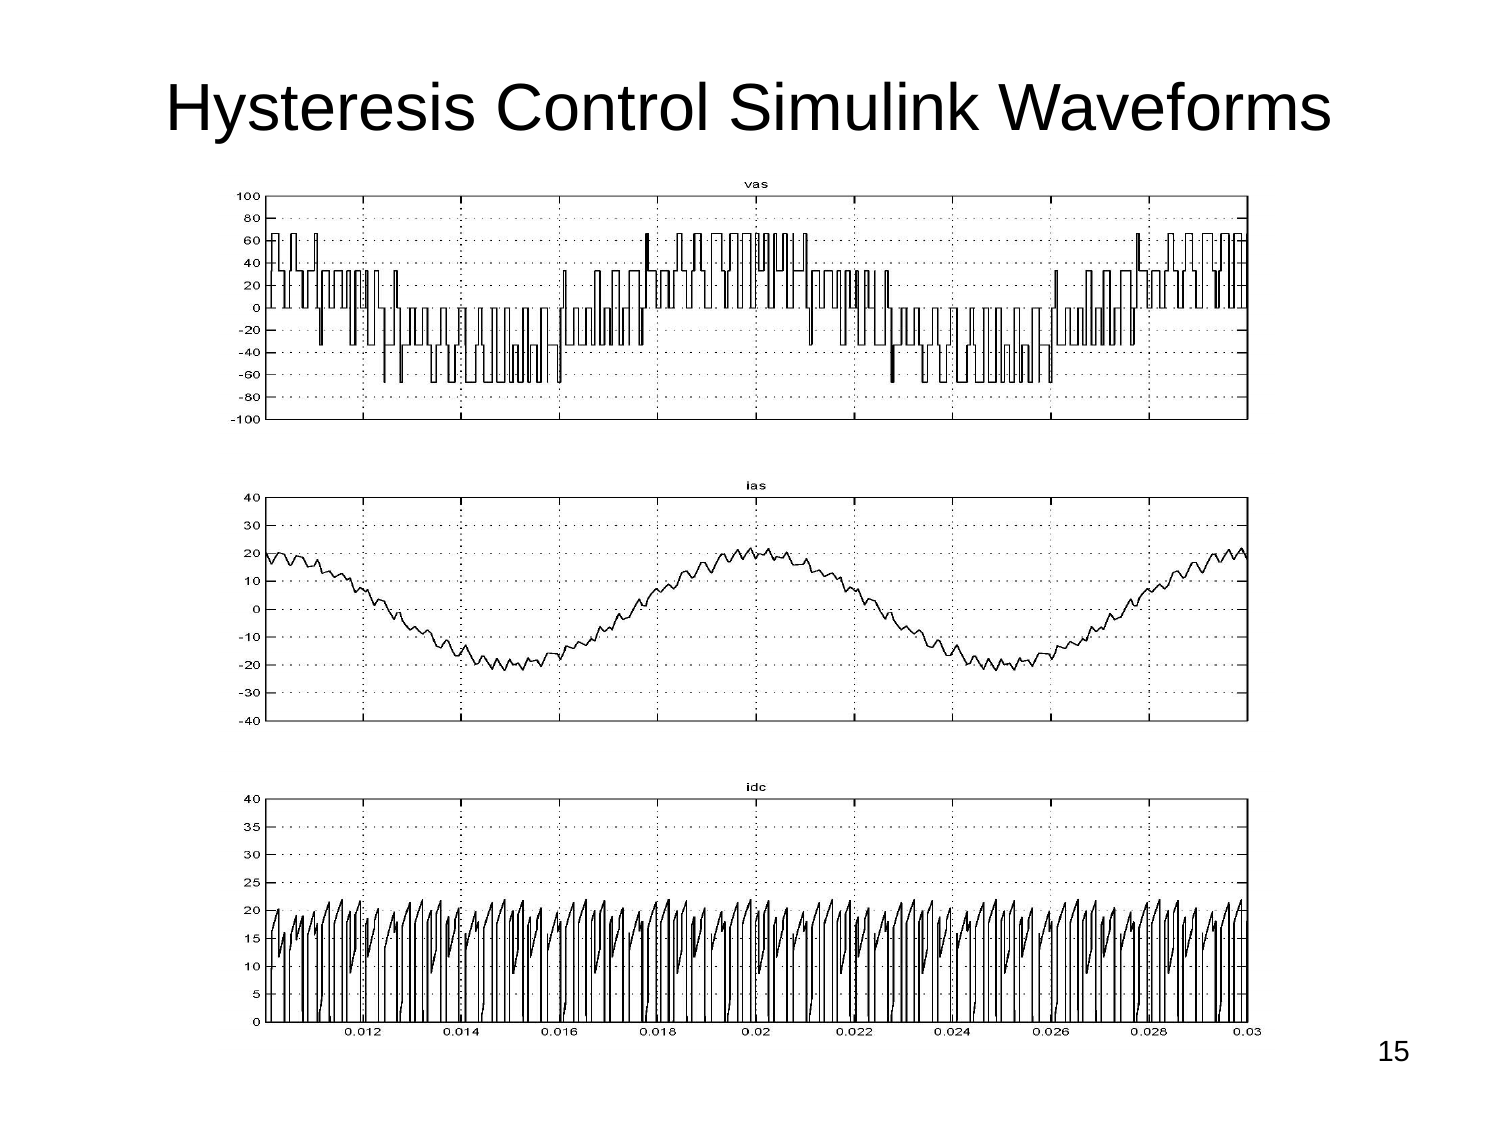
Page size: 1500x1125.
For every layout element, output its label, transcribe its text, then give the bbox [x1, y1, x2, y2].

title Hysteresis Control Simulink Waveforms [74, 44, 1426, 163]
slide_number 14 [1074, 1024, 1426, 1103]
picture [218, 167, 1276, 1051]
